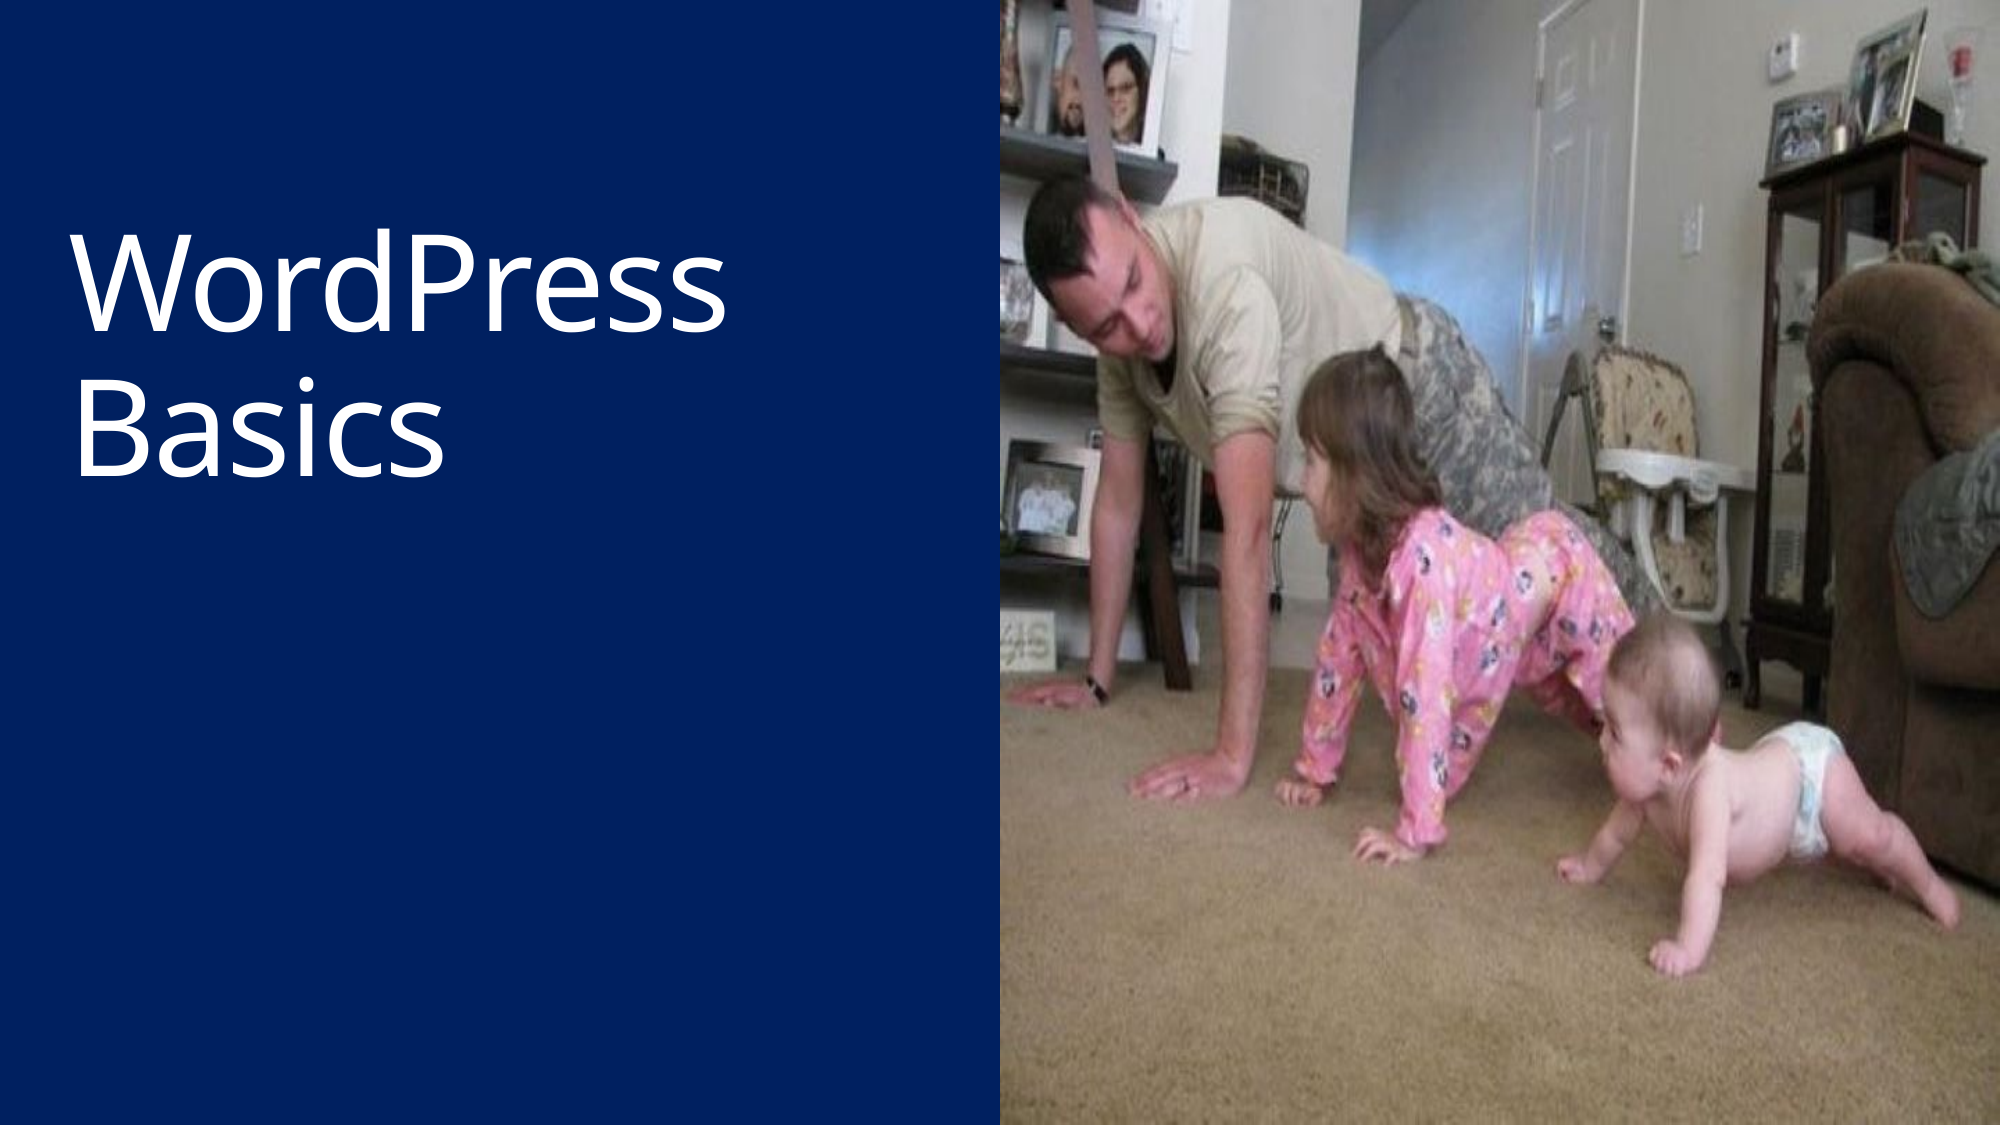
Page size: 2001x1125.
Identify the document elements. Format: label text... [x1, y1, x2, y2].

title WordPress Basics [44, 199, 927, 489]
picture [1000, 0, 2000, 1125]
